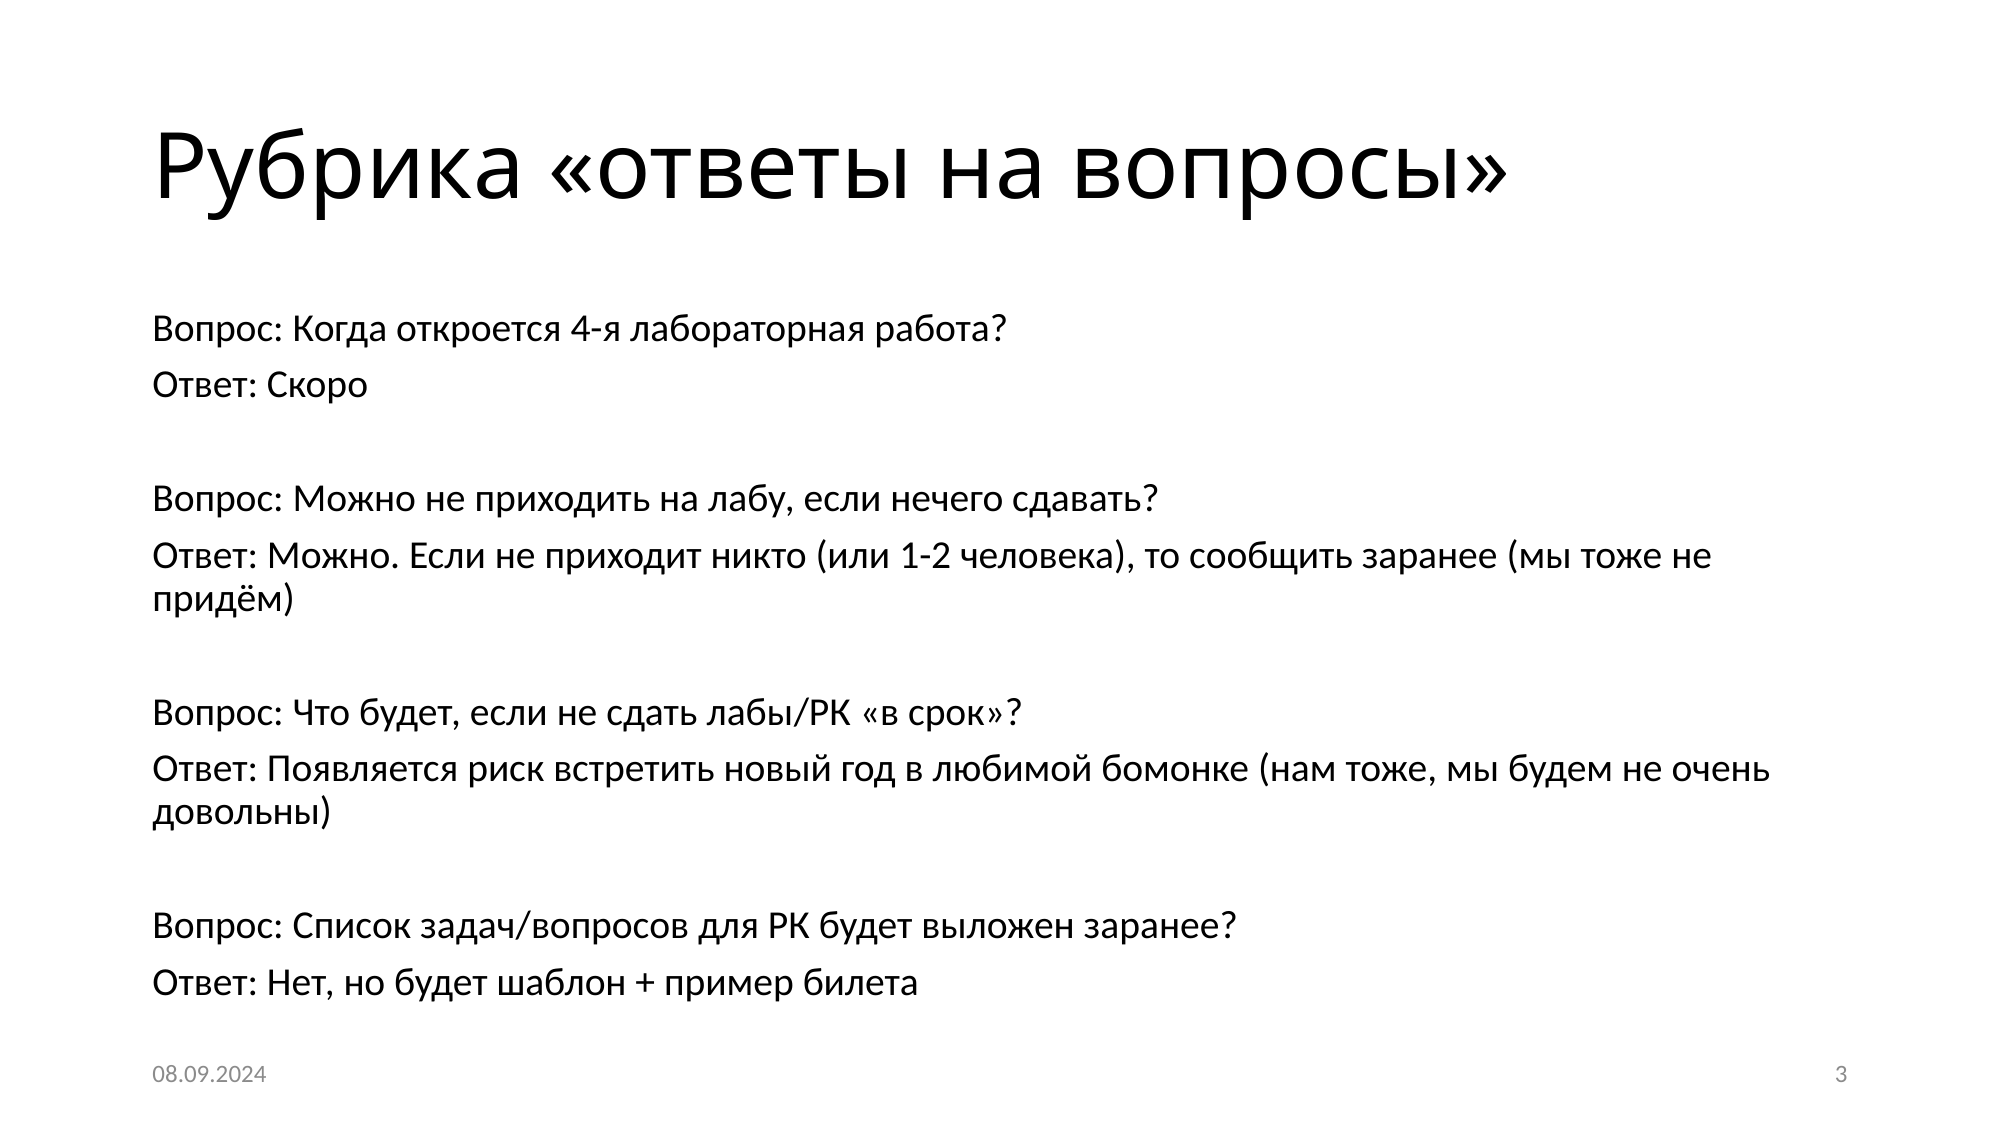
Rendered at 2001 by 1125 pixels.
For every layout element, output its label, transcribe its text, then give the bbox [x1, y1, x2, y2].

title Рубрика «ответы на вопросы» [137, 59, 1863, 278]
list Вопрос: Когда откроется 4-я лабораторная работа? Ответ: Скоро Вопрос: Можно не приходить на лабу, если нечего сдавать? Ответ: Можно. Если не приходит никто (или 1-2 человека), то сообщить заранее (мы тоже не придём) Вопрос: Что будет, если не сдать лабы/РК «в срок»? Ответ: Появляется риск встретить новый год в любимой бомонке (нам тоже, мы будем не очень довольны) Вопрос: Список задач/вопросов для РК будет выложен заранее? Ответ: Нет, но будет шаблон + пример билета [137, 299, 1863, 1014]
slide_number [137, 1042, 588, 1103]
slide_number 3 [1412, 1042, 1863, 1103]
